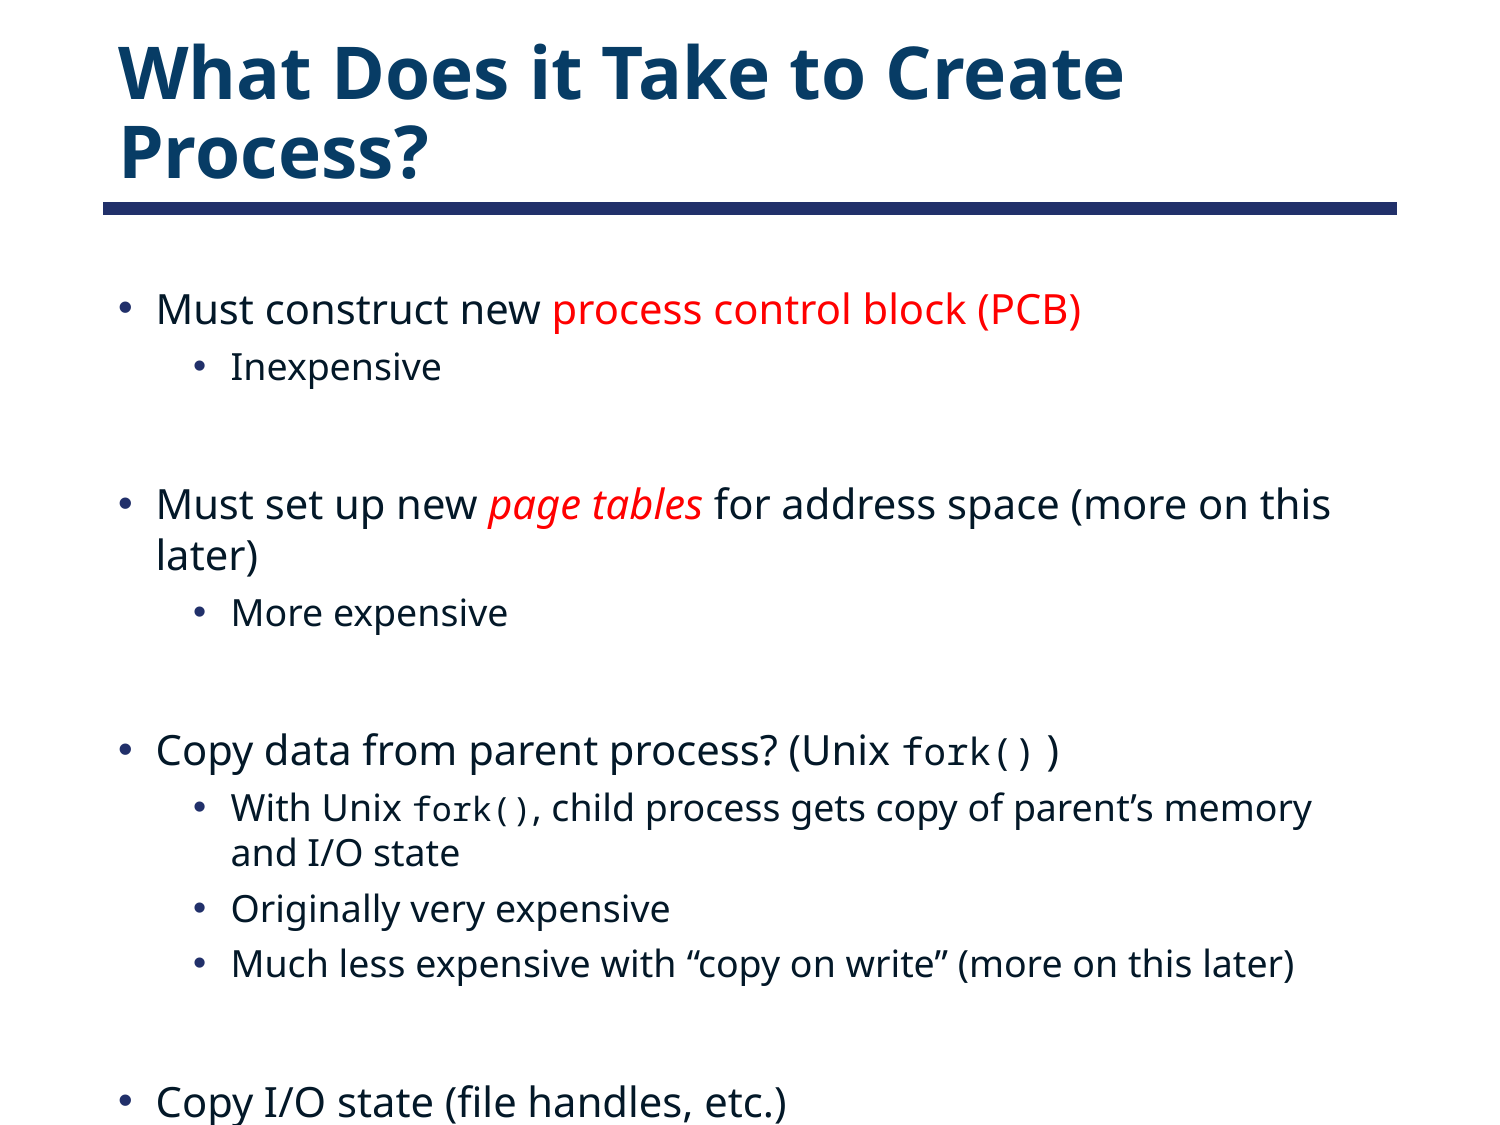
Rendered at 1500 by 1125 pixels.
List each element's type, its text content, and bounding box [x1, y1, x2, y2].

list Must construct new process control block (PCB) Inexpensive Must set up new page tables for address space (more on this later) More expensive Copy data from parent process? (Unix fork() ) With Unix fork(), child process gets copy of parent’s memory and I/O state Originally very expensive Much less expensive with “copy on write” (more on this later) Copy I/O state (file handles, etc.) Medium expense [103, 275, 1397, 1091]
title What Does it Take to Create Process? [103, 34, 1397, 197]
